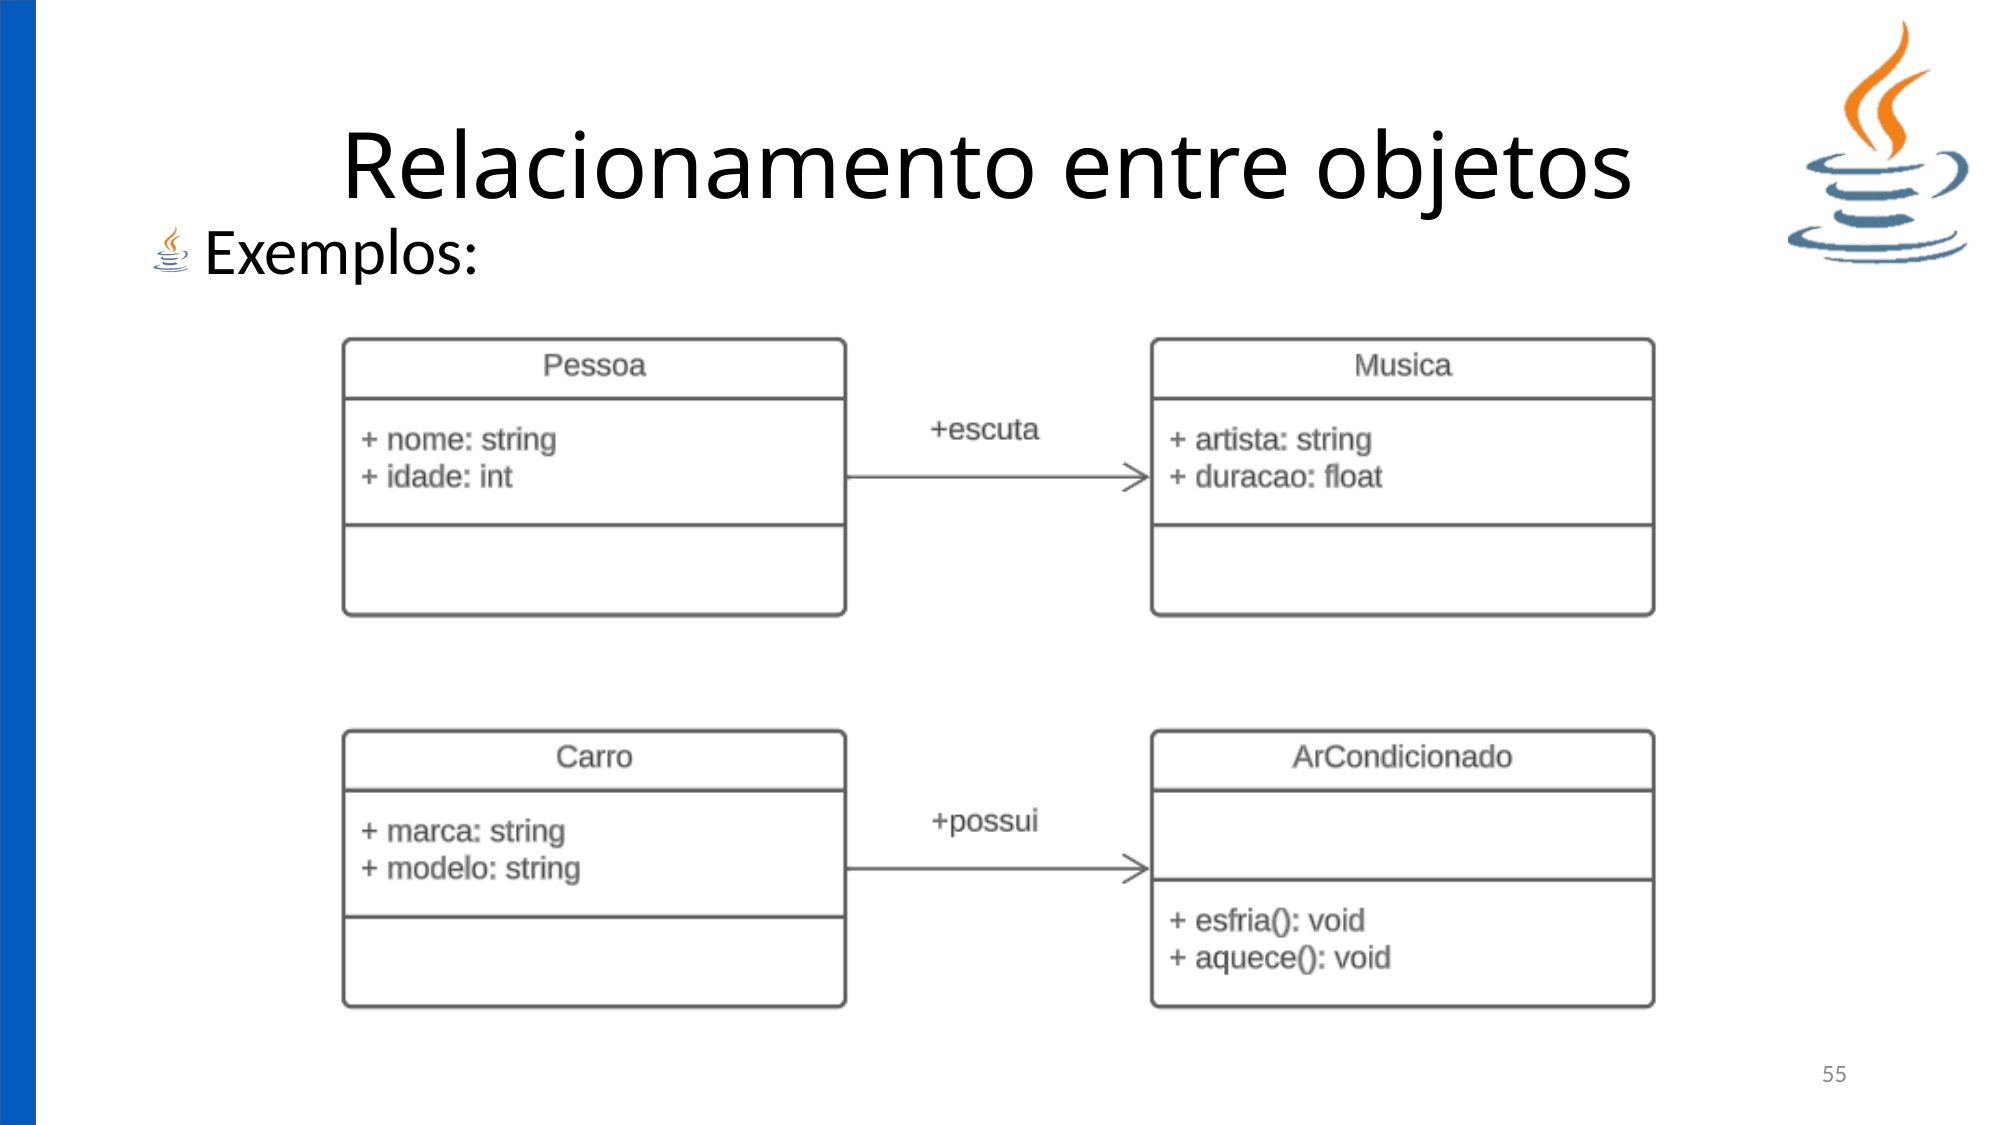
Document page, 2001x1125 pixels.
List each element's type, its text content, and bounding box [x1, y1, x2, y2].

text_box Exemplos: [137, 209, 1863, 953]
title Relacionamento entre objetos [137, 59, 1779, 209]
picture [152, 225, 190, 273]
picture [331, 321, 1669, 1029]
text_box [0, 0, 36, 1125]
slide_number 55 [1412, 1042, 1863, 1103]
picture [1779, 15, 1982, 270]
